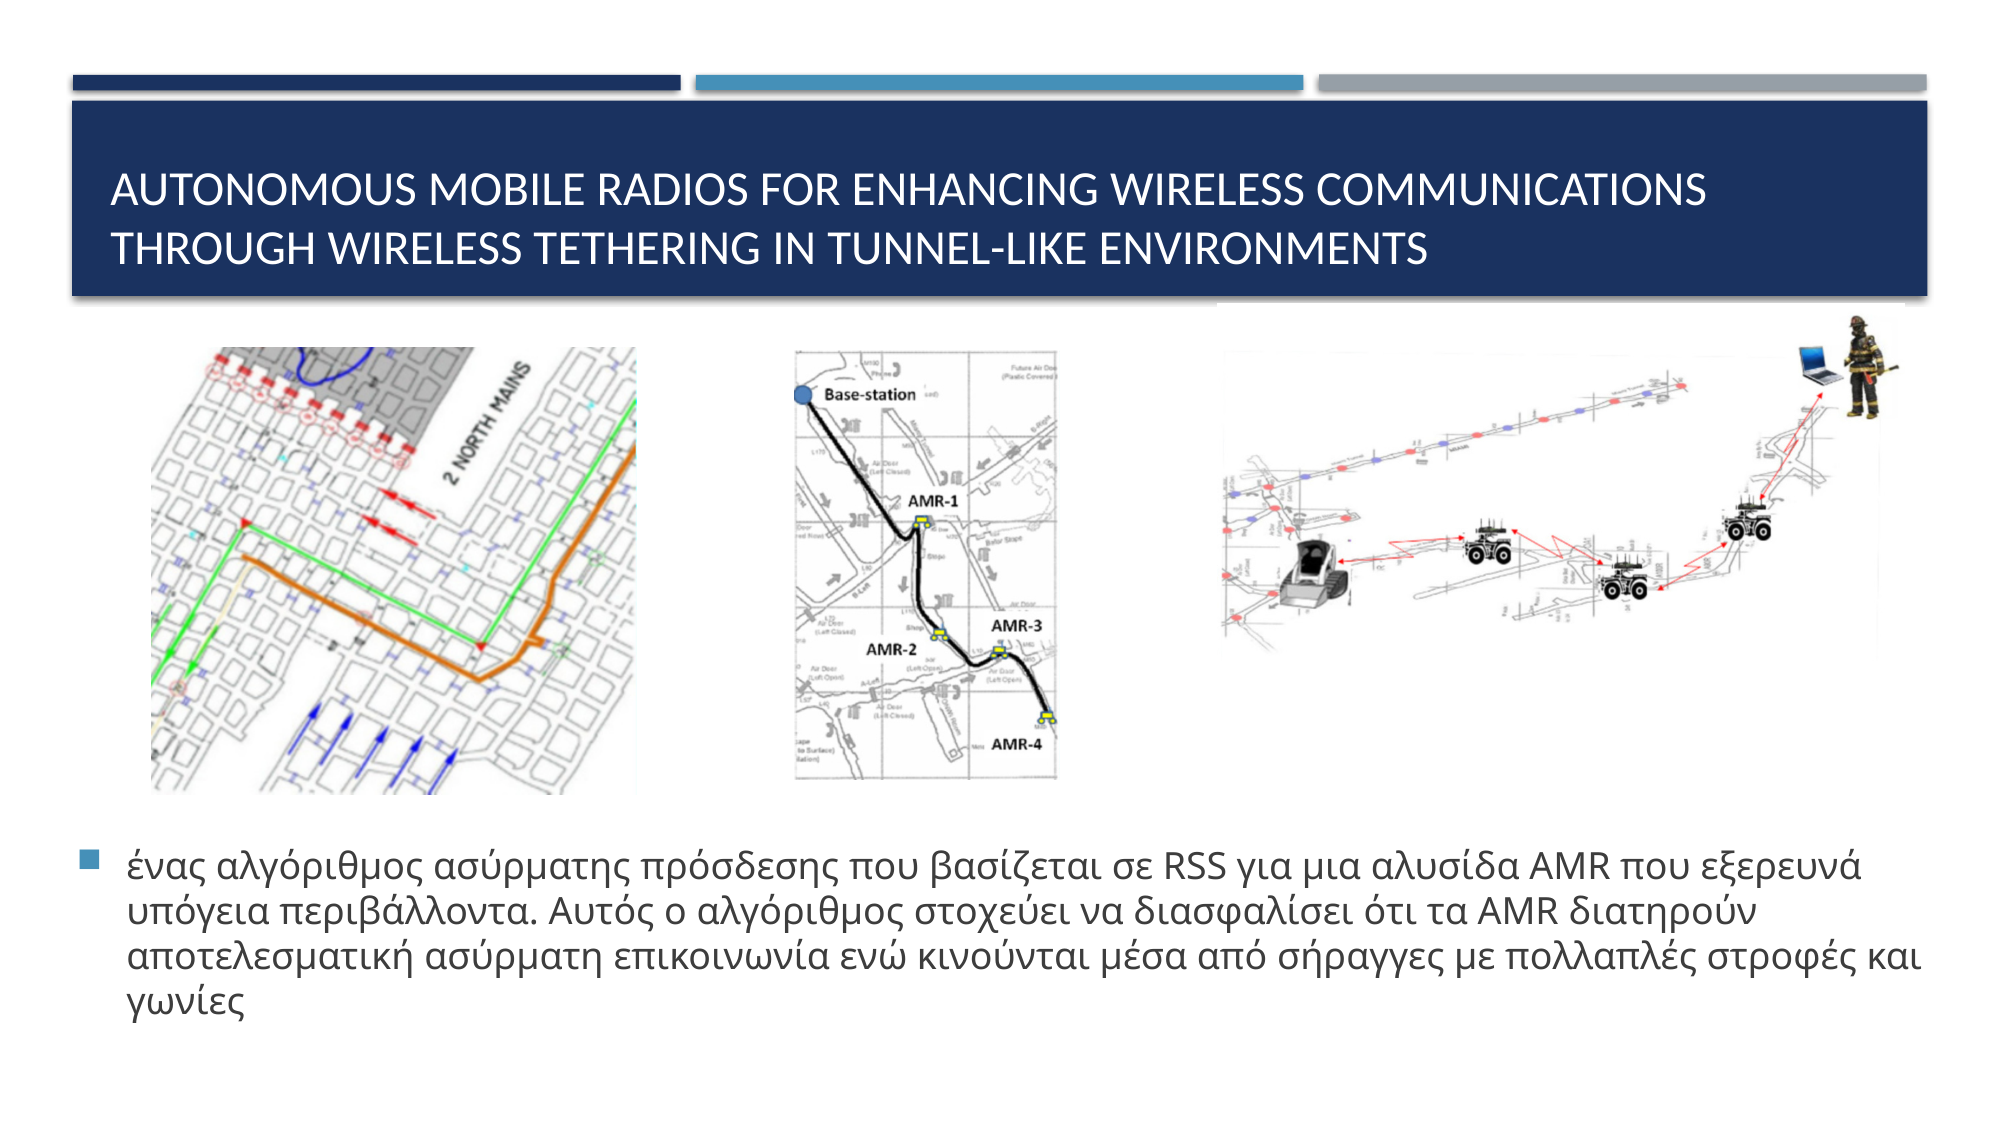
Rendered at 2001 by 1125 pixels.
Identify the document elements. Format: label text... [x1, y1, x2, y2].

title Autonomous Mobile Radios for Enhancing Wireless Communications through Wireless Tethering in Tunnel-Like Environments [95, 115, 1905, 282]
picture [1217, 303, 1906, 662]
list ένας αλγόριθμος ασύρματης πρόσδεσης που βασίζεται σε RSS για μια αλυσίδα AMR που εξερευνά υπόγεια περιβάλλοντα. Αυτός ο αλγόριθμος στοχεύει να διασφαλίσει ότι τα AMR διατηρούν αποτελεσματική ασύρματη επικοινωνία ενώ κινούνται μέσα από σήραγγες με πολλαπλές στροφές και γωνίες [61, 848, 1939, 1016]
picture [150, 347, 637, 796]
picture [794, 349, 1060, 781]
